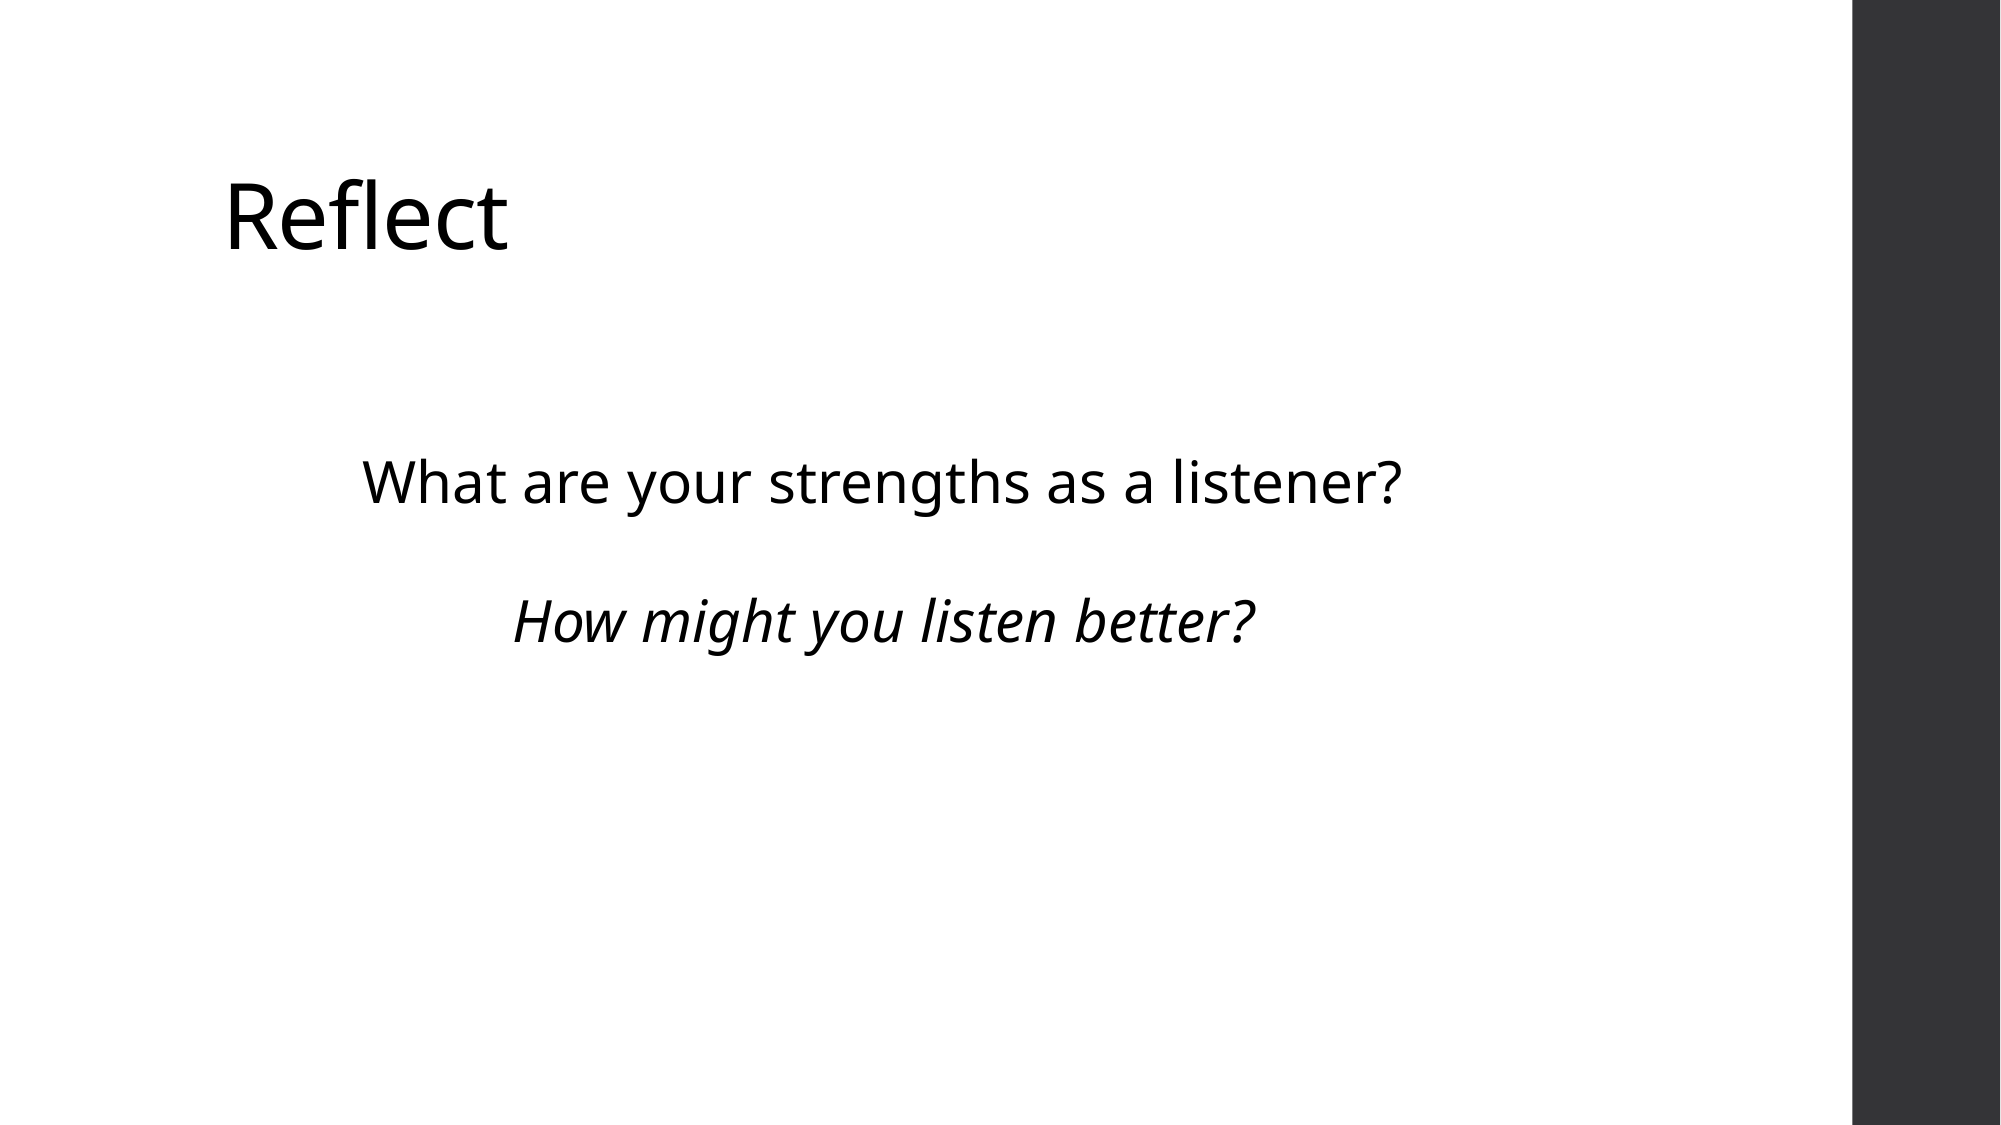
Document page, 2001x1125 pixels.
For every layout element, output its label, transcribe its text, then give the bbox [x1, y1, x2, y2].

list What are your strengths as a listener? How might you listen better? [206, 299, 1561, 1014]
title Reflect [206, 60, 1797, 278]
